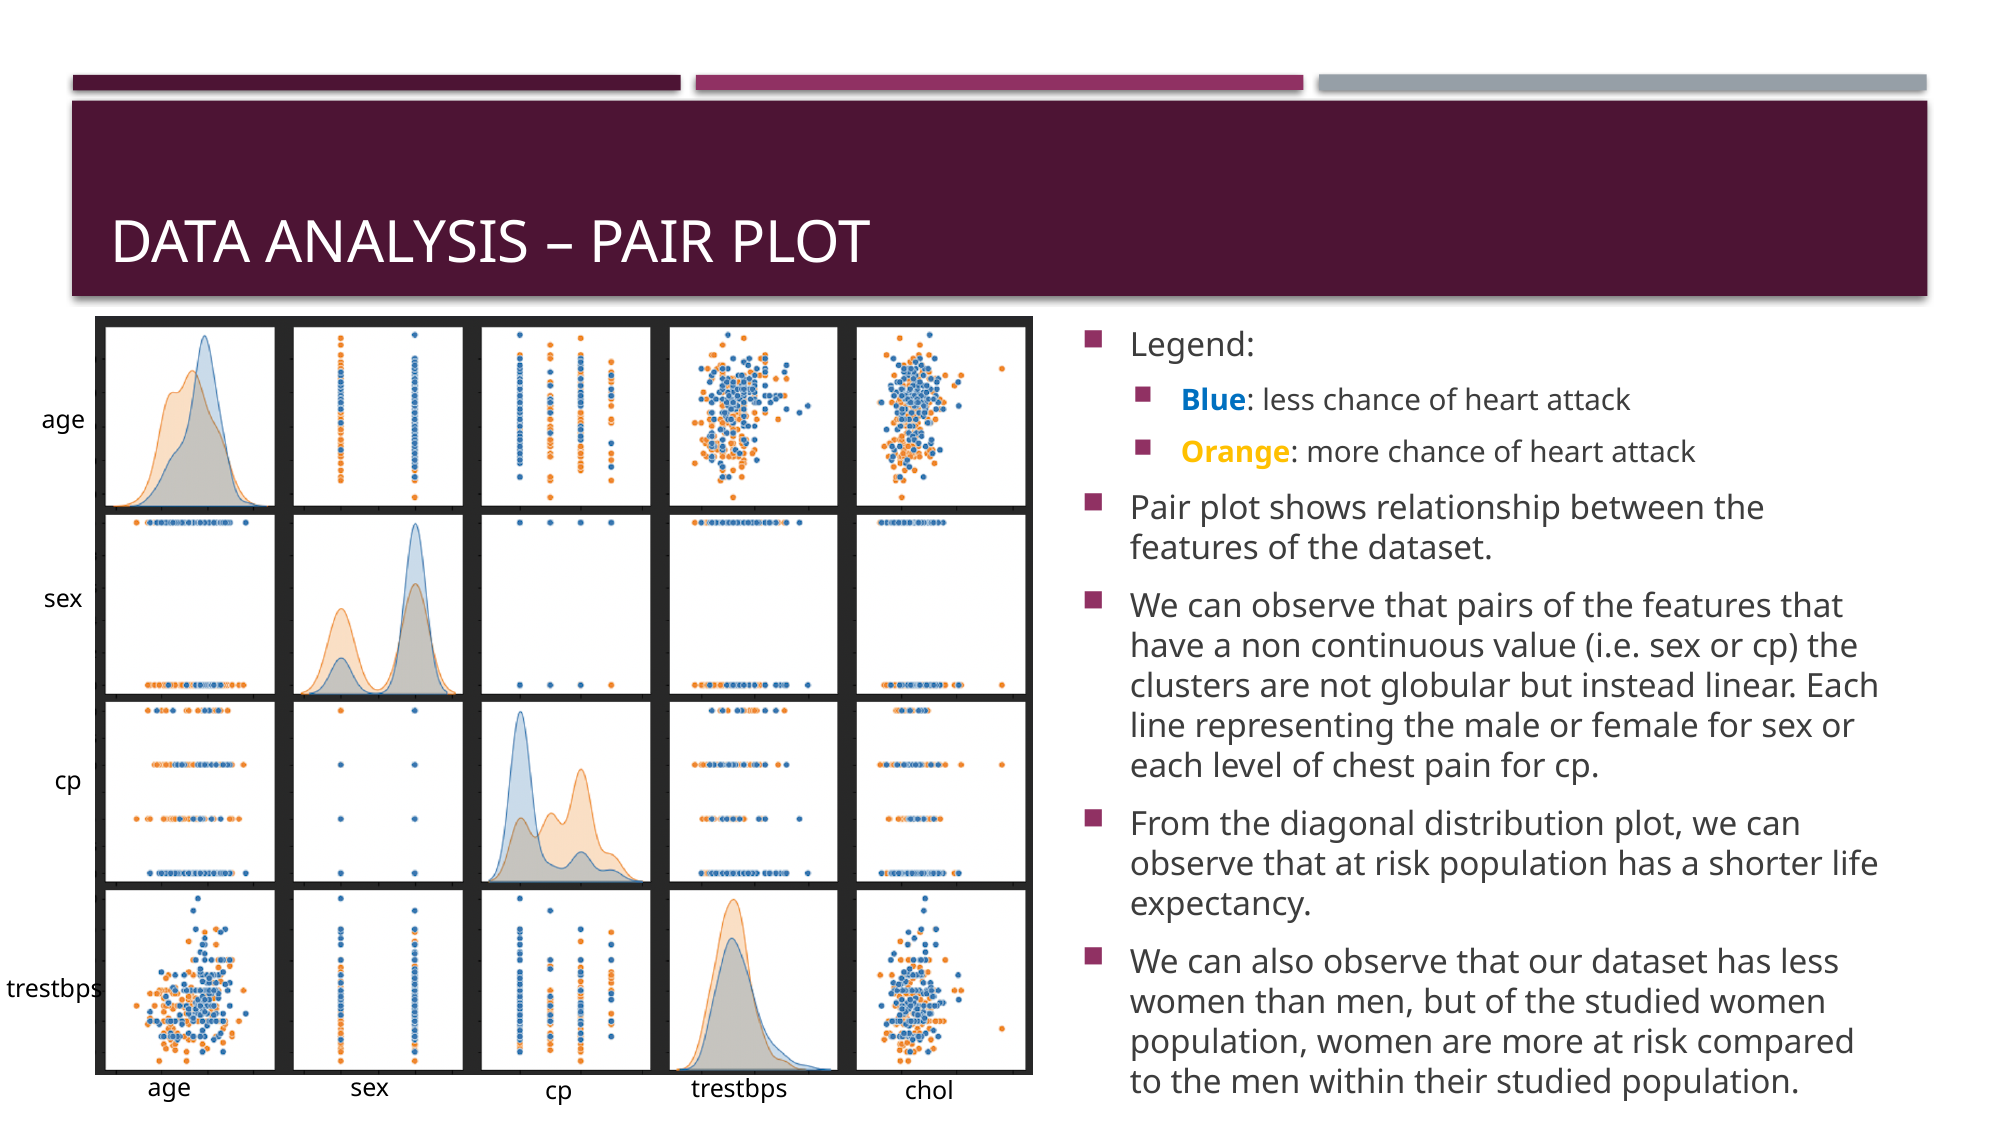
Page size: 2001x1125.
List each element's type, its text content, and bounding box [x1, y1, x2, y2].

text_box sex [335, 1085, 404, 1110]
text_box age [132, 1085, 206, 1110]
text_box age [26, 395, 88, 441]
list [94, 315, 1034, 1076]
text_box sex [29, 575, 88, 621]
text_box cp [39, 757, 88, 803]
text_box cp [530, 1085, 588, 1112]
text_box trestbps [0, 964, 88, 1010]
text_box trestbps [676, 1085, 803, 1110]
text_box chol [890, 1085, 969, 1112]
text_box Legend: Blue: less chance of heart attack Orange: more chance of heart attack Pair plot shows relationship between the features of the dataset. We can observe that pairs of the features that have a non continuous value (i.e. sex or cp) the clusters are not globular but instead linear. Each line representing the male or female for sex or each level of chest pain for cp. From the diagonal distribution plot, we can observe that at risk population has a shorter life expectancy. We can also observe that our dataset has less women than men, but of the studied women population, women are more at risk compared to the men within their studied population. [1066, 316, 1905, 1110]
title Data analysis – Pair Plot [95, 115, 1905, 282]
